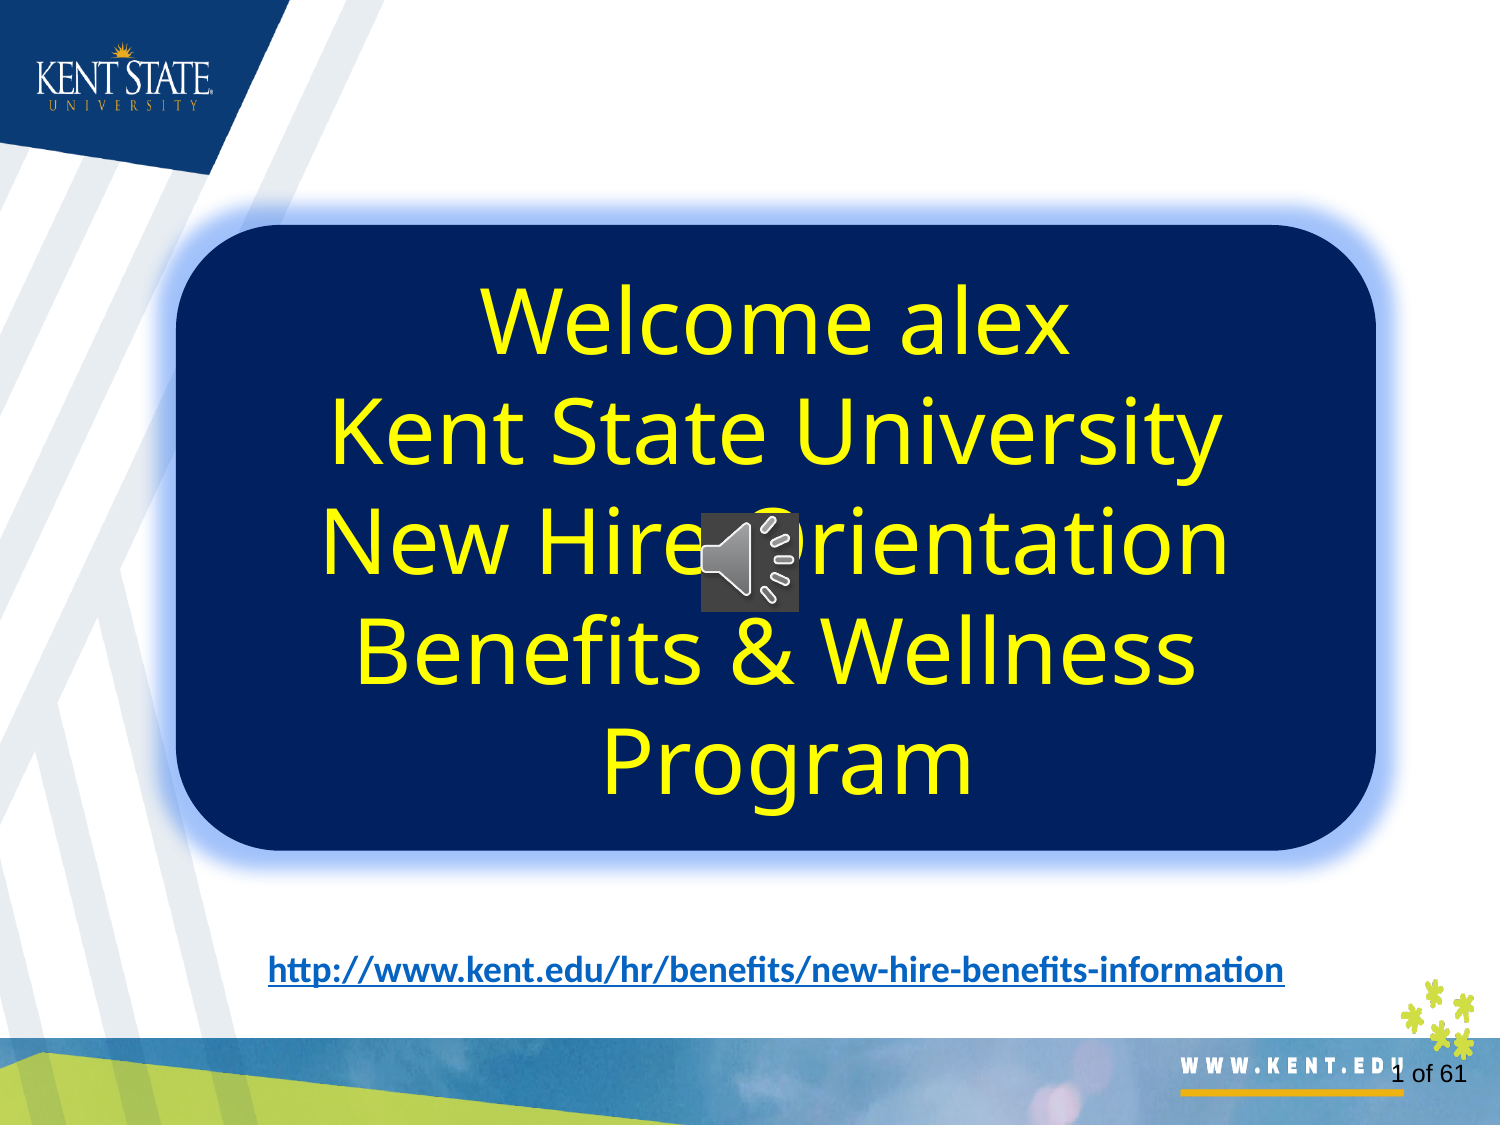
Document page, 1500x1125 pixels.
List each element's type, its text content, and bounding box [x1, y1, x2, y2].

picture [699, 512, 800, 613]
text_box http://www.kent.edu/hr/benefits/new-hire-benefits-information [175, 937, 1376, 998]
picture [0, 0, 1500, 1125]
text_box 1 of 61 [1376, 1049, 1500, 1125]
text_box Welcome alex Kent State University New Hire Orientation Benefits & Wellness Program [175, 224, 1376, 851]
